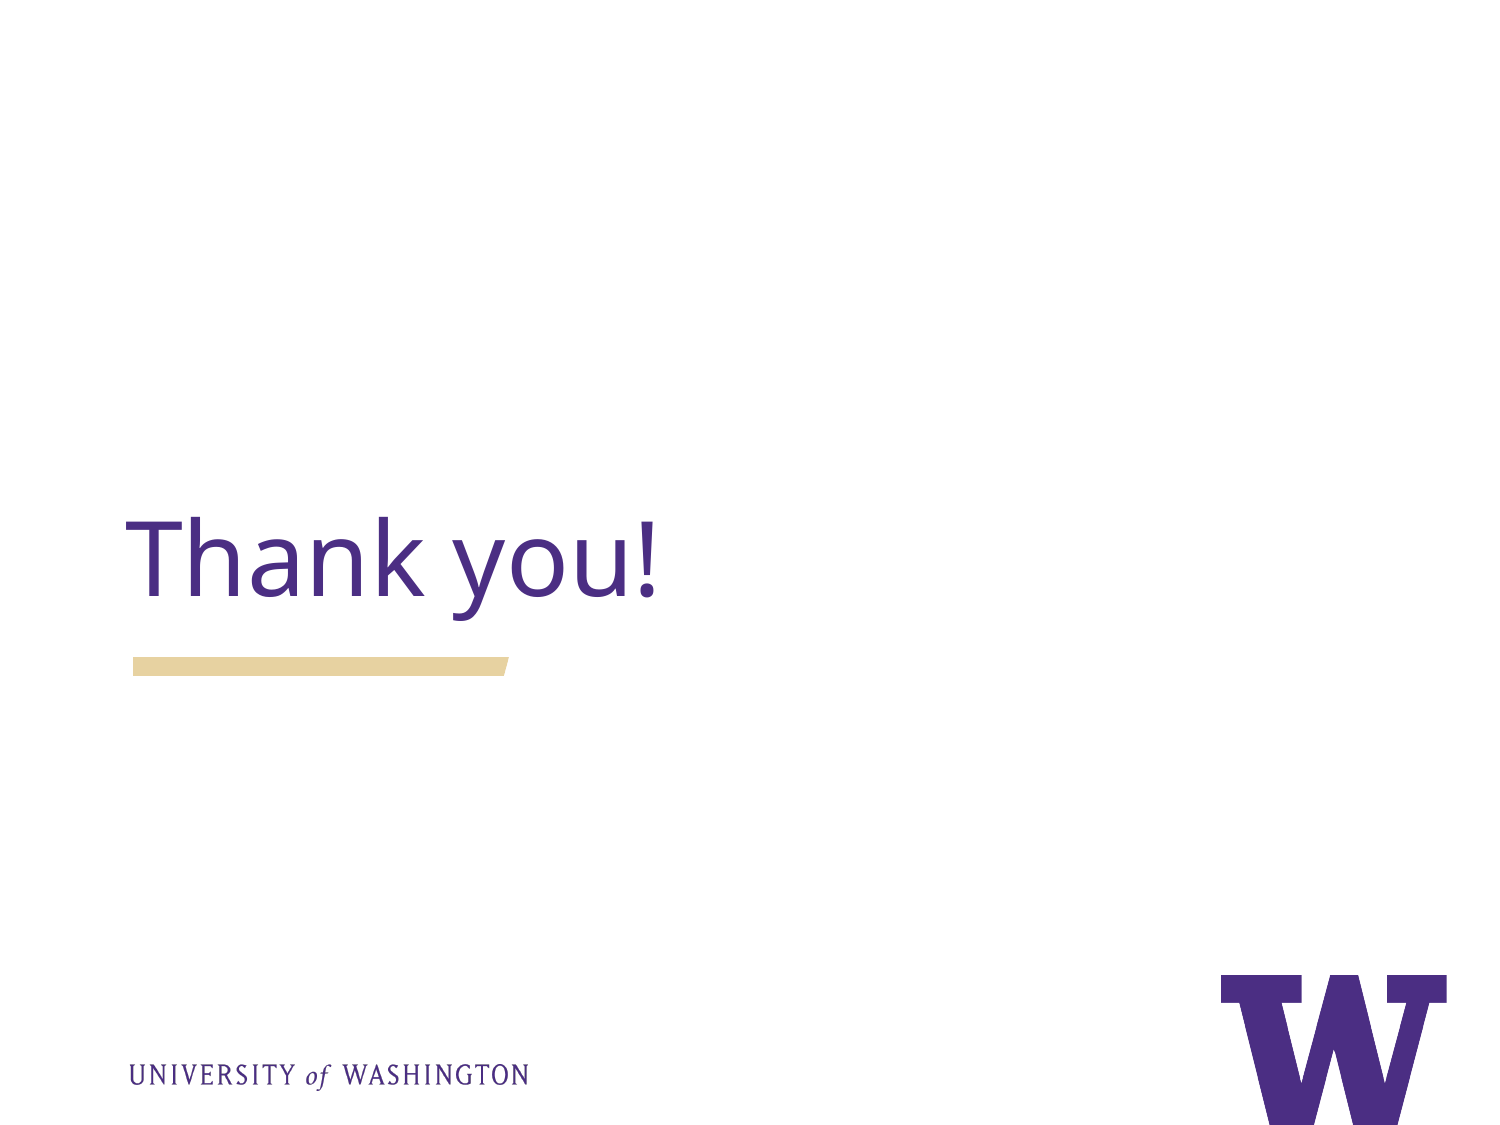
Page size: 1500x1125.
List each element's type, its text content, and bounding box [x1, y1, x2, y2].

picture [129, 1064, 528, 1091]
picture [133, 657, 509, 676]
picture [1221, 975, 1447, 1125]
list Thank you! [110, 191, 1254, 625]
